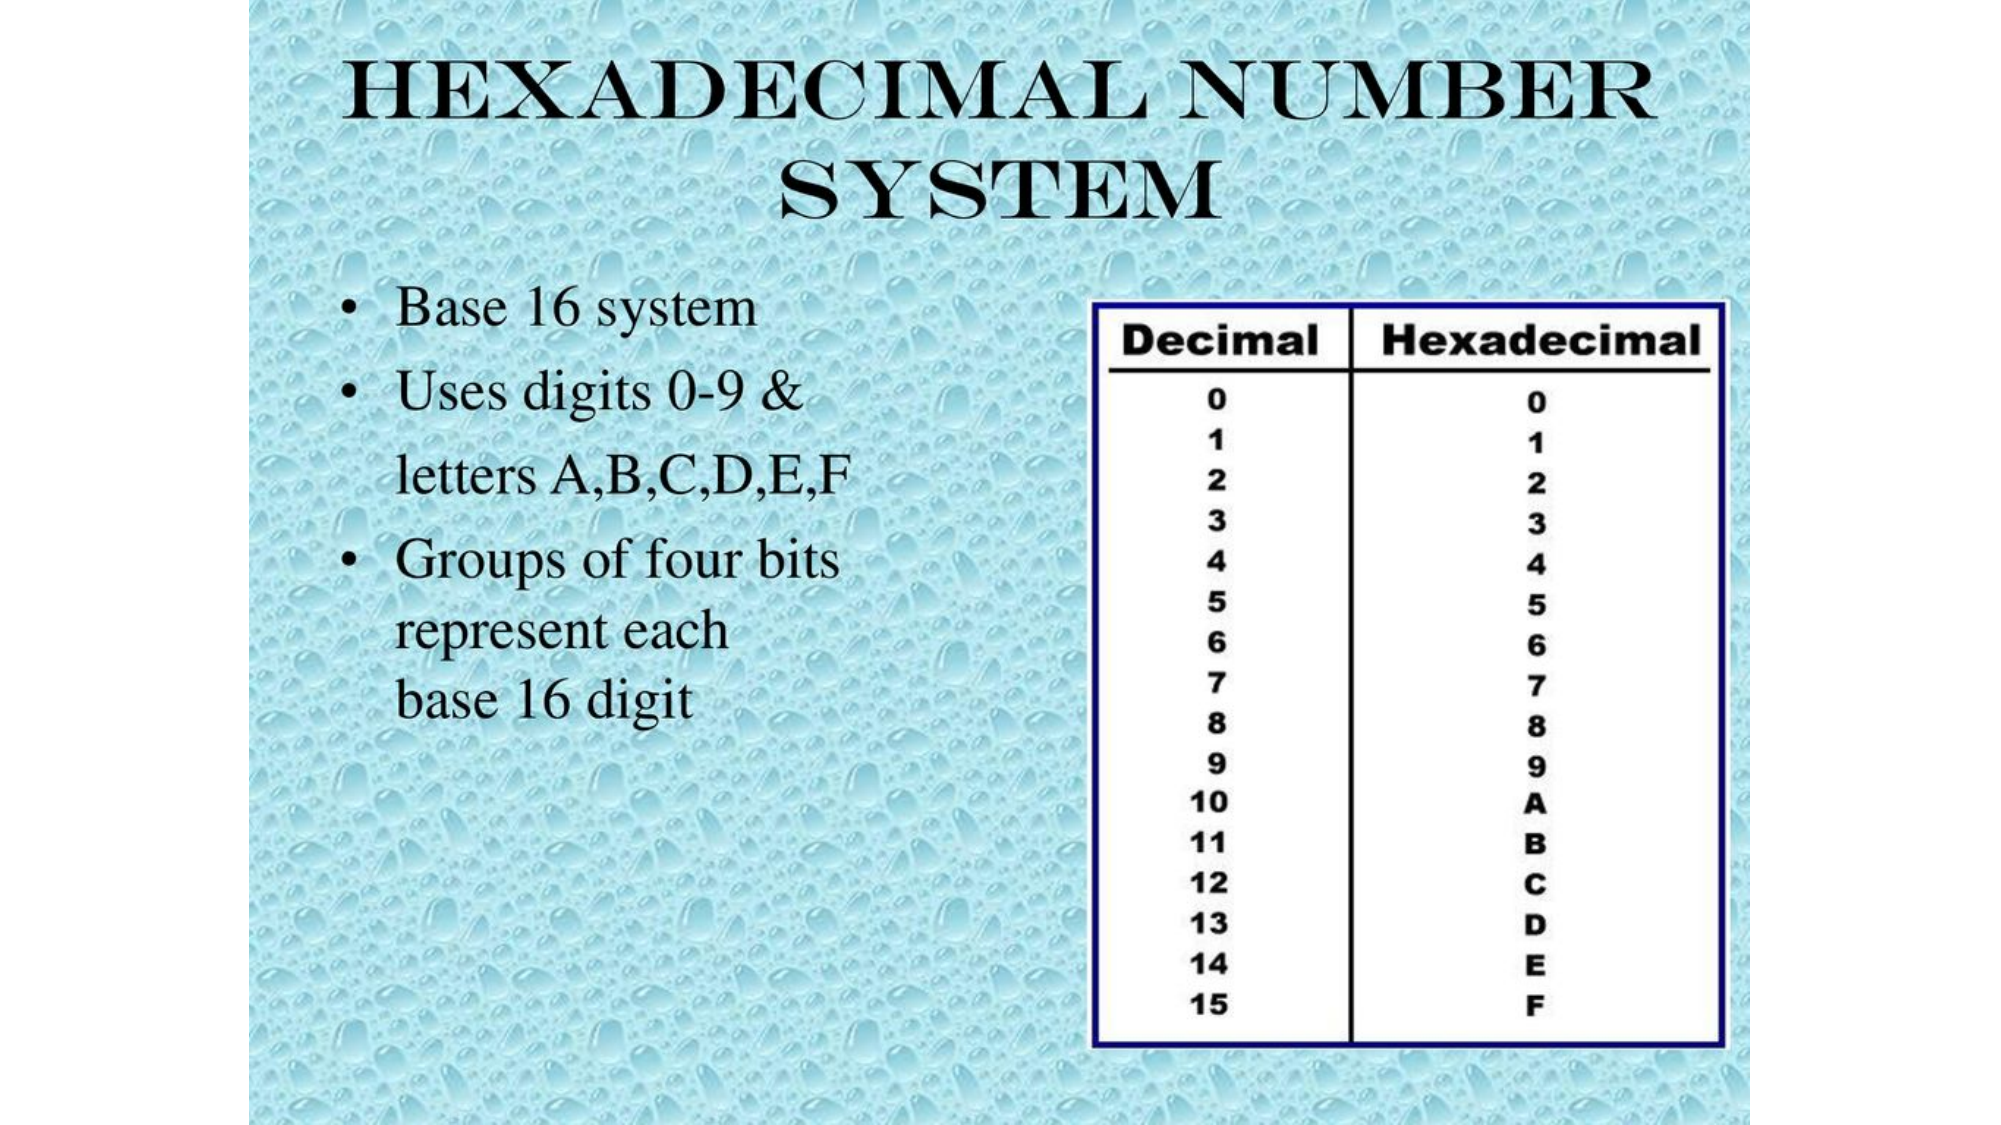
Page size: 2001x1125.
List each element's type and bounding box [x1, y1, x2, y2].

picture [249, 0, 1750, 1125]
